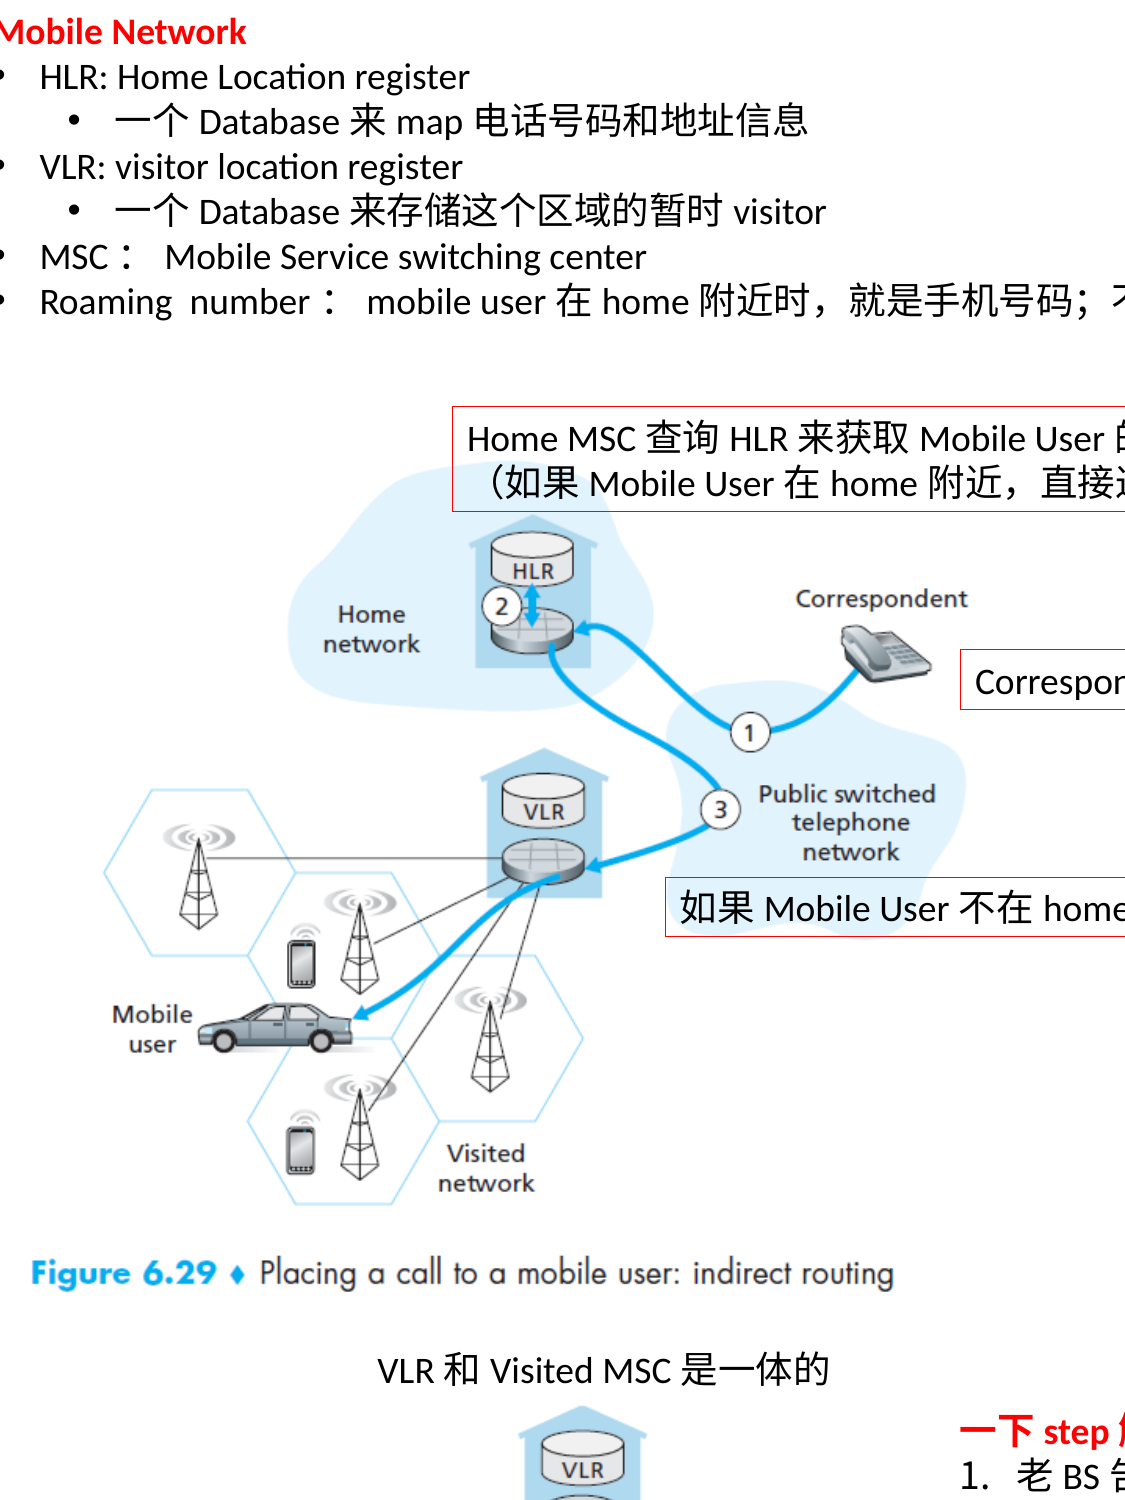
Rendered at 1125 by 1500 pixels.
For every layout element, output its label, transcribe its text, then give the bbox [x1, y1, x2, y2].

text_box VLR和Visited MSC是一体的 [362, 1339, 846, 1362]
picture [9, 436, 1006, 1318]
picture [5, 1363, 1099, 1500]
text_box 如果Mobile User不在home附近，Home MSC查询VLR，VLR返回roaming number [1011, 877, 1125, 937]
text_box Home MSC查询HLR来获取Mobile User的地址 （如果Mobile User在home附近，直接返回roaming number；如果不在附近，则返回VLR地址） [452, 406, 1125, 512]
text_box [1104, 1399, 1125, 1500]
text_box Correspondent拨打Mobile User电话号码 [1011, 649, 1125, 710]
text_box Mobile Network HLR: Home Location register 一个Database来map电话号码和地址信息 VLR: visitor location register 一个Database来存储这个区域的暂时visitor MSC：Mobile Service switching center Roaming number：mobile user在home附近时，就是手机号码；不在附近的时候，是VLR给的一个暂时号码 [0, 0, 1125, 330]
